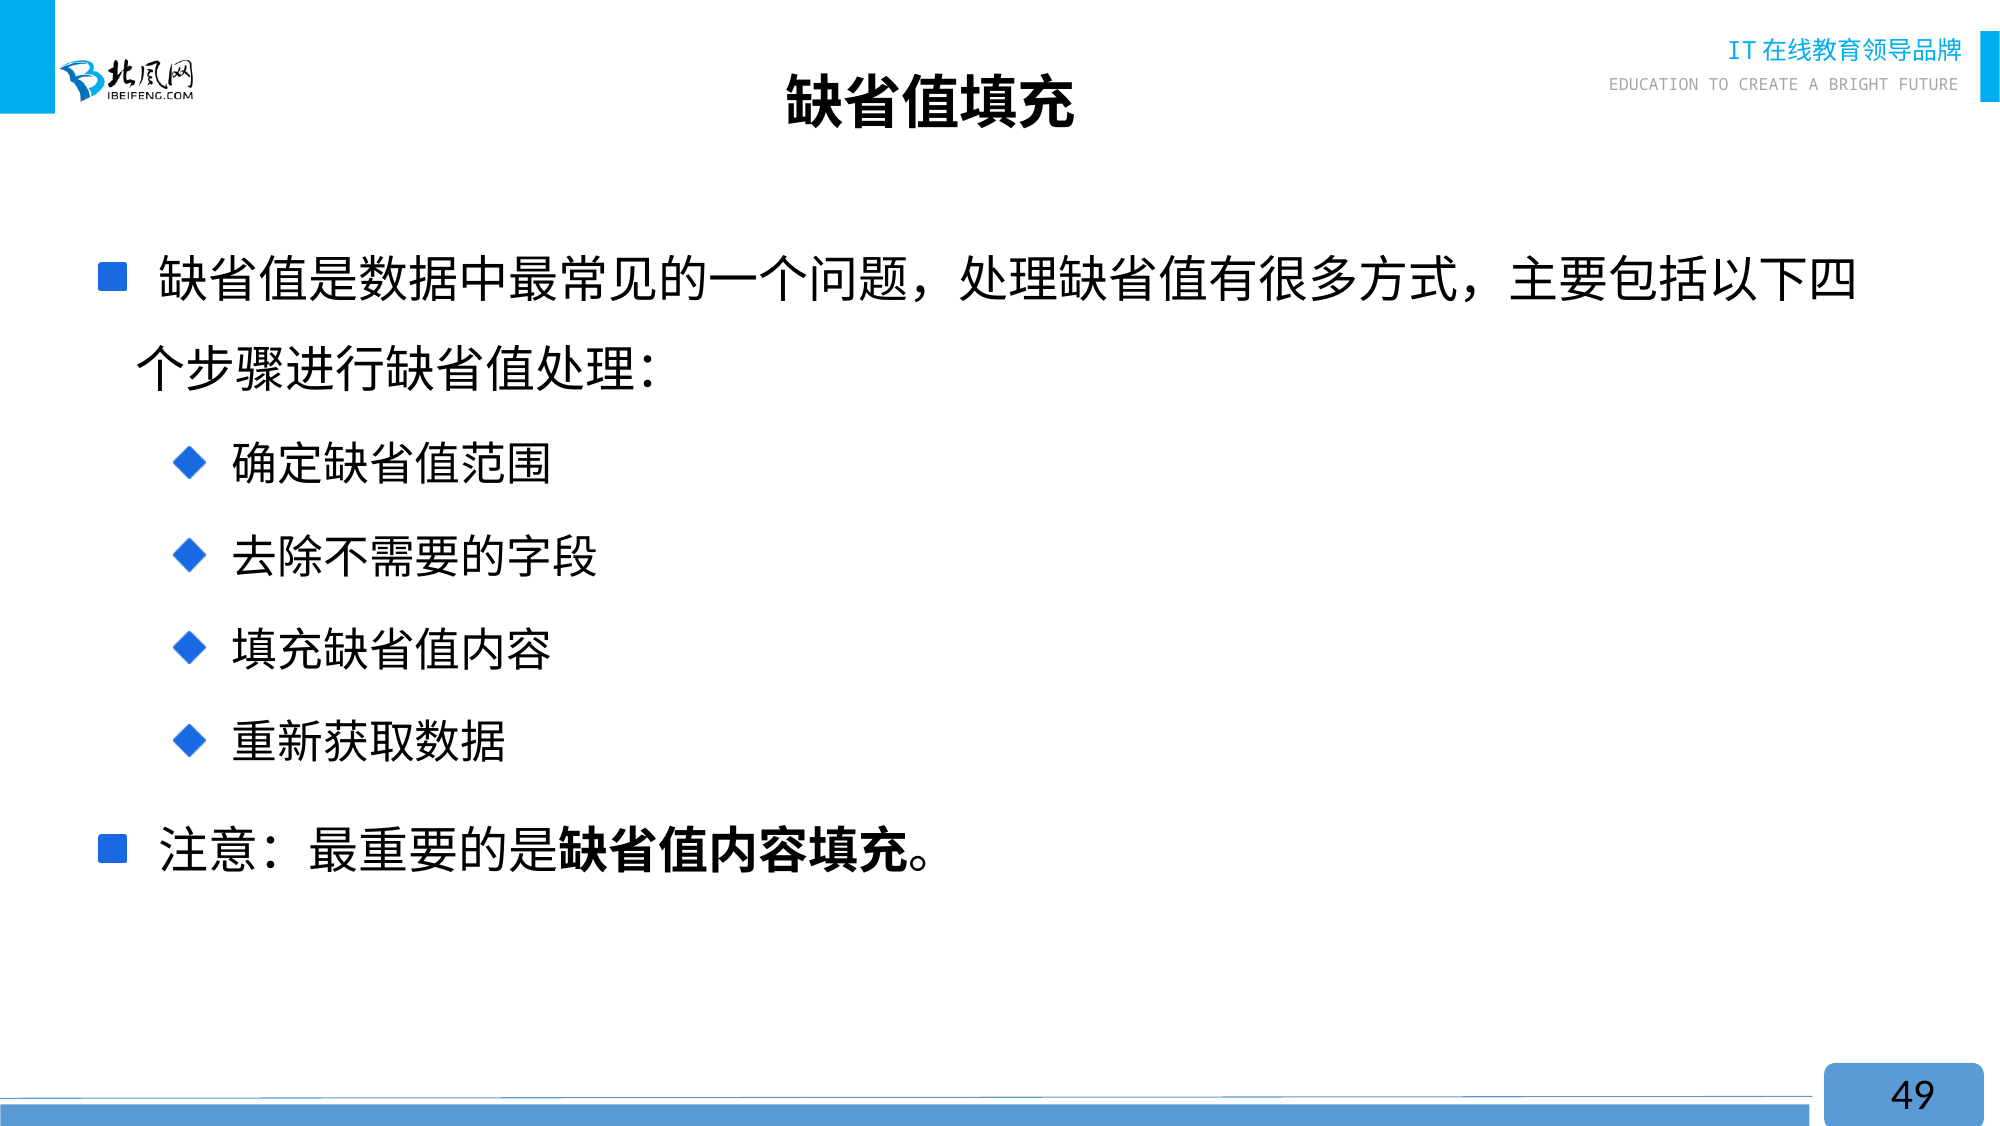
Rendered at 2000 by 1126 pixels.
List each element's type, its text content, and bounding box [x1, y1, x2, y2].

picture [173, 538, 206, 572]
picture [98, 834, 127, 863]
picture [98, 262, 127, 291]
title 缺省值填充 [255, 42, 1606, 167]
list 缺省值是数据中最常见的一个问题，处理缺省值有很多方式，主要包括以下四个步骤进行缺省值处理： 确定缺省值范围 去除不需要的字段 填充缺省值内容 重新获取数据 注意：最重要的是缺省值内容填充。 [83, 209, 1917, 1022]
picture [173, 631, 206, 664]
picture [173, 446, 206, 479]
picture [56, 54, 198, 103]
picture [173, 724, 206, 757]
